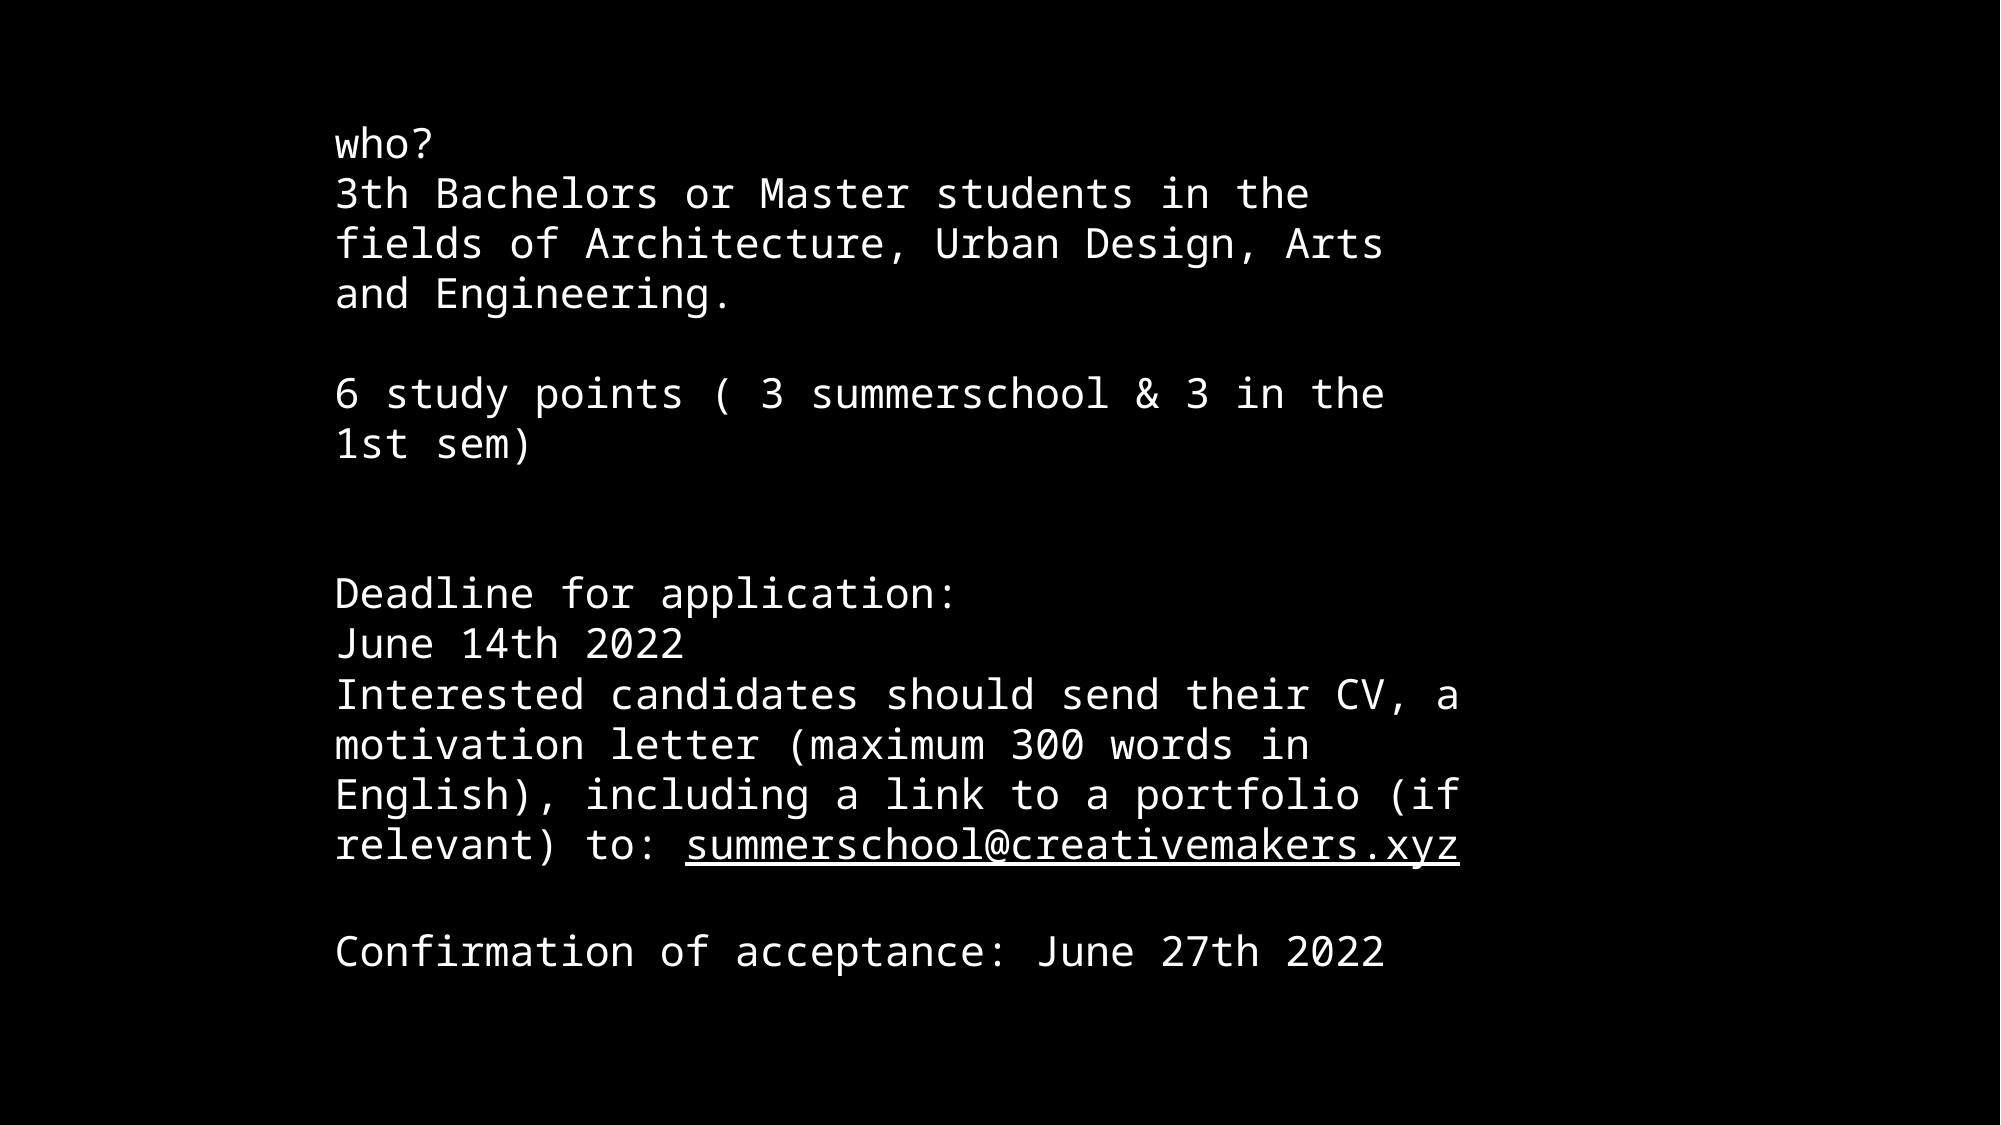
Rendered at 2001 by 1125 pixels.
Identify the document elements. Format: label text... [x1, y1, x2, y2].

text_box who? 3th Bachelors or Master students in the fields of Architecture, Urban Design, Arts and Engineering. 6 study points ( 3 summerschool & 3 in the 1st sem) Deadline for application: June 14th 2022 Interested candidates should send their CV, a motivation letter (maximum 300 words in English), including a link to a portfolio (if relevant) to: summerschool@creativemakers.xyz Confirmation of acceptance: June 27th 2022 [319, 109, 1479, 982]
